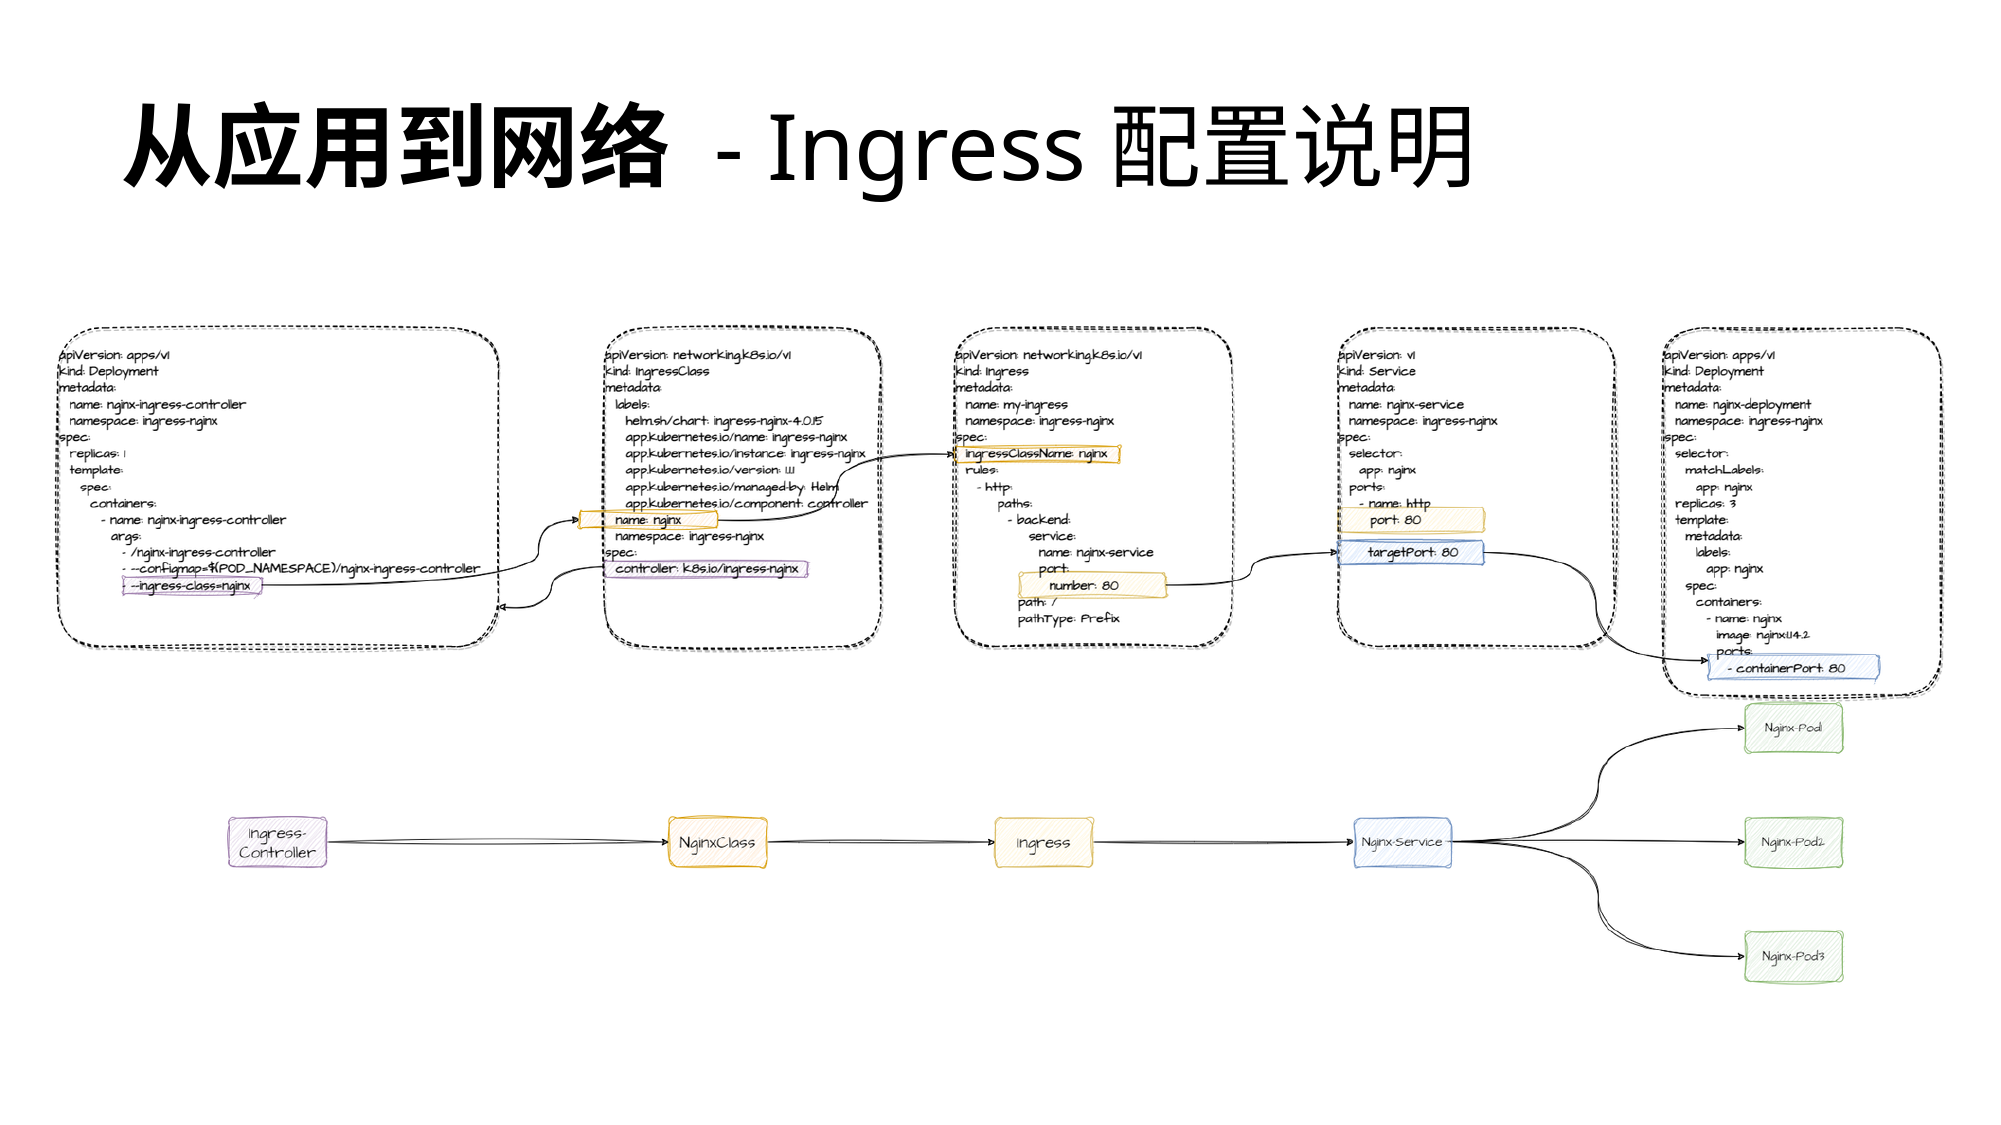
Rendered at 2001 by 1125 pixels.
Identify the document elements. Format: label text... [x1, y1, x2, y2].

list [52, 323, 1948, 987]
title 从应用到网络 - Ingress配置说明 [106, 42, 1832, 260]
